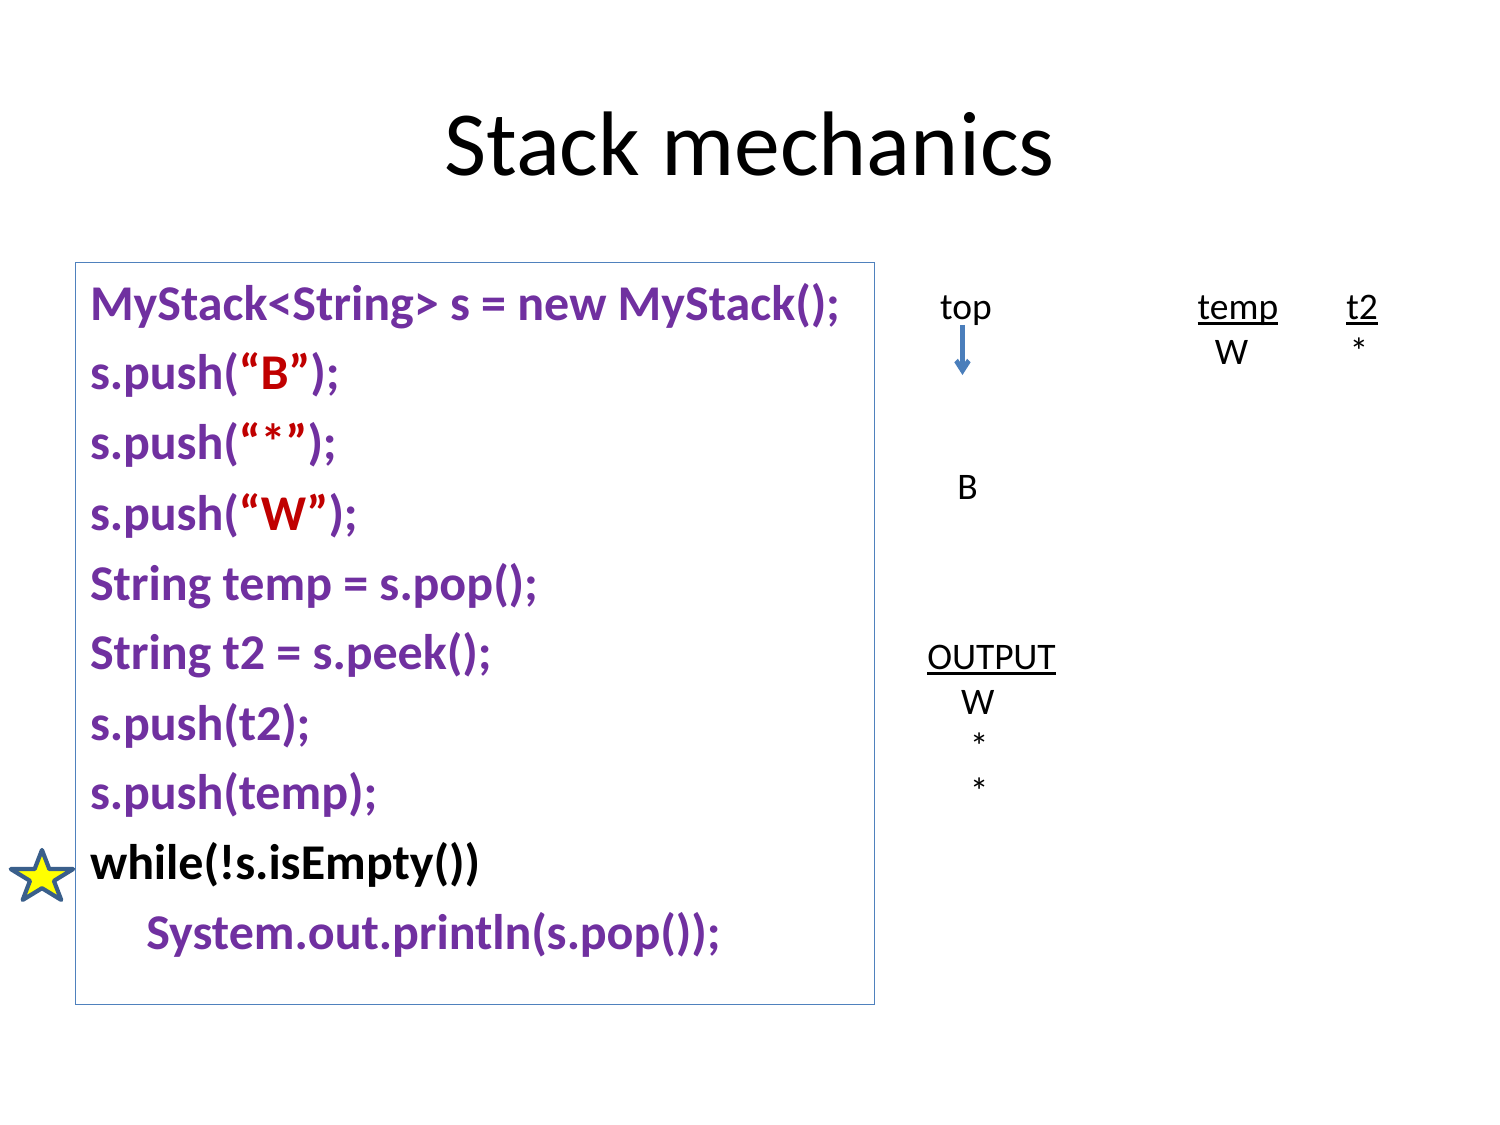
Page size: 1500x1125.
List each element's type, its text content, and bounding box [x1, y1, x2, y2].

text_box OUTPUT W * * [912, 624, 1438, 820]
list MyStack<String> s = new MyStack(); s.push(“B”); s.push(“*”); s.push(“W”); String temp = s.pop(); String t2 = s.peek(); s.push(t2); s.push(temp); while(!s.isEmpty()) System.out.println(s.pop()); [75, 262, 875, 1005]
text_box top temp t2 W * B [882, 274, 1500, 605]
text_box [8, 847, 76, 902]
title Stack mechanics [75, 45, 1425, 233]
